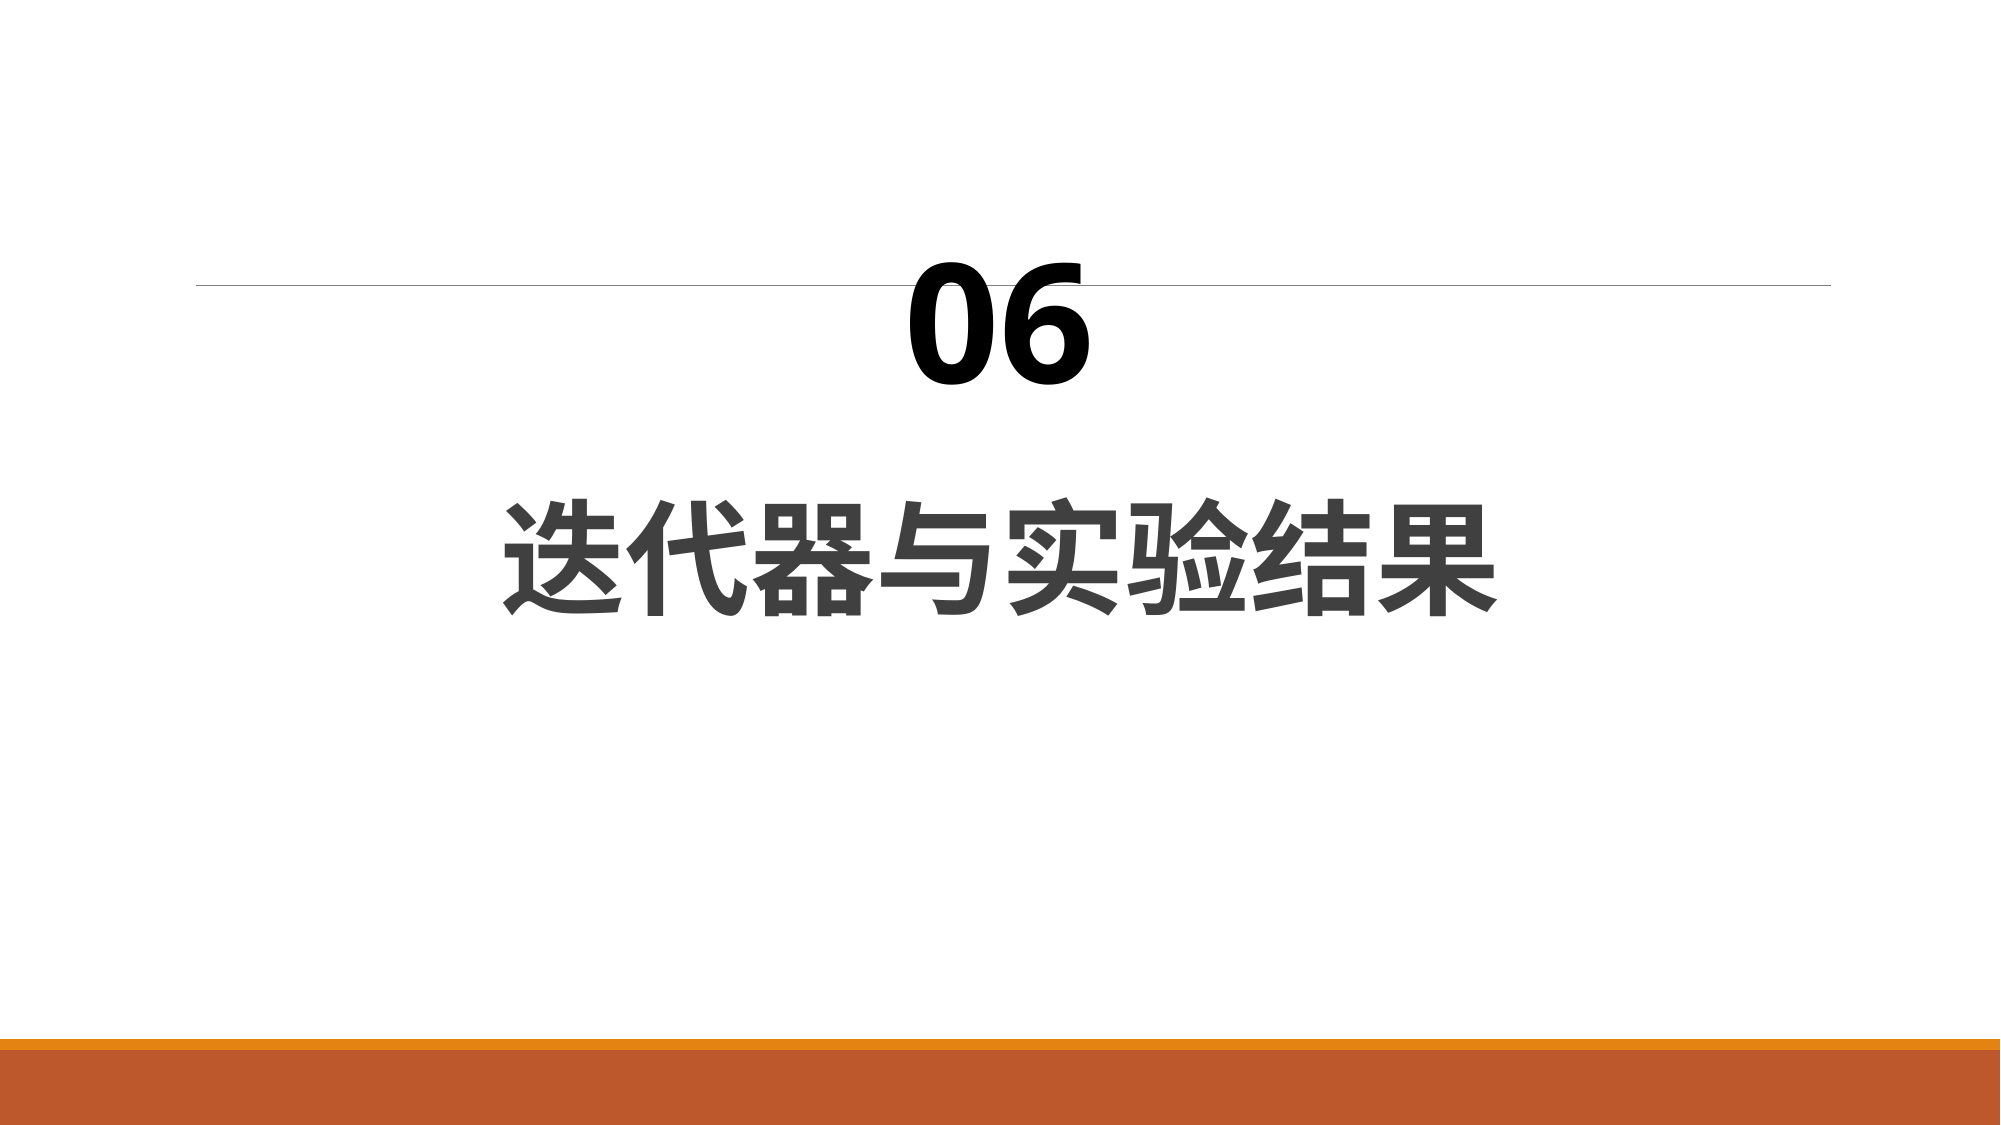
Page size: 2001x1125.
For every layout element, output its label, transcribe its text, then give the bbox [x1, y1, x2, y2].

text_box 迭代器与实验结果 [450, 472, 1550, 638]
text_box 06 [500, 209, 1500, 425]
